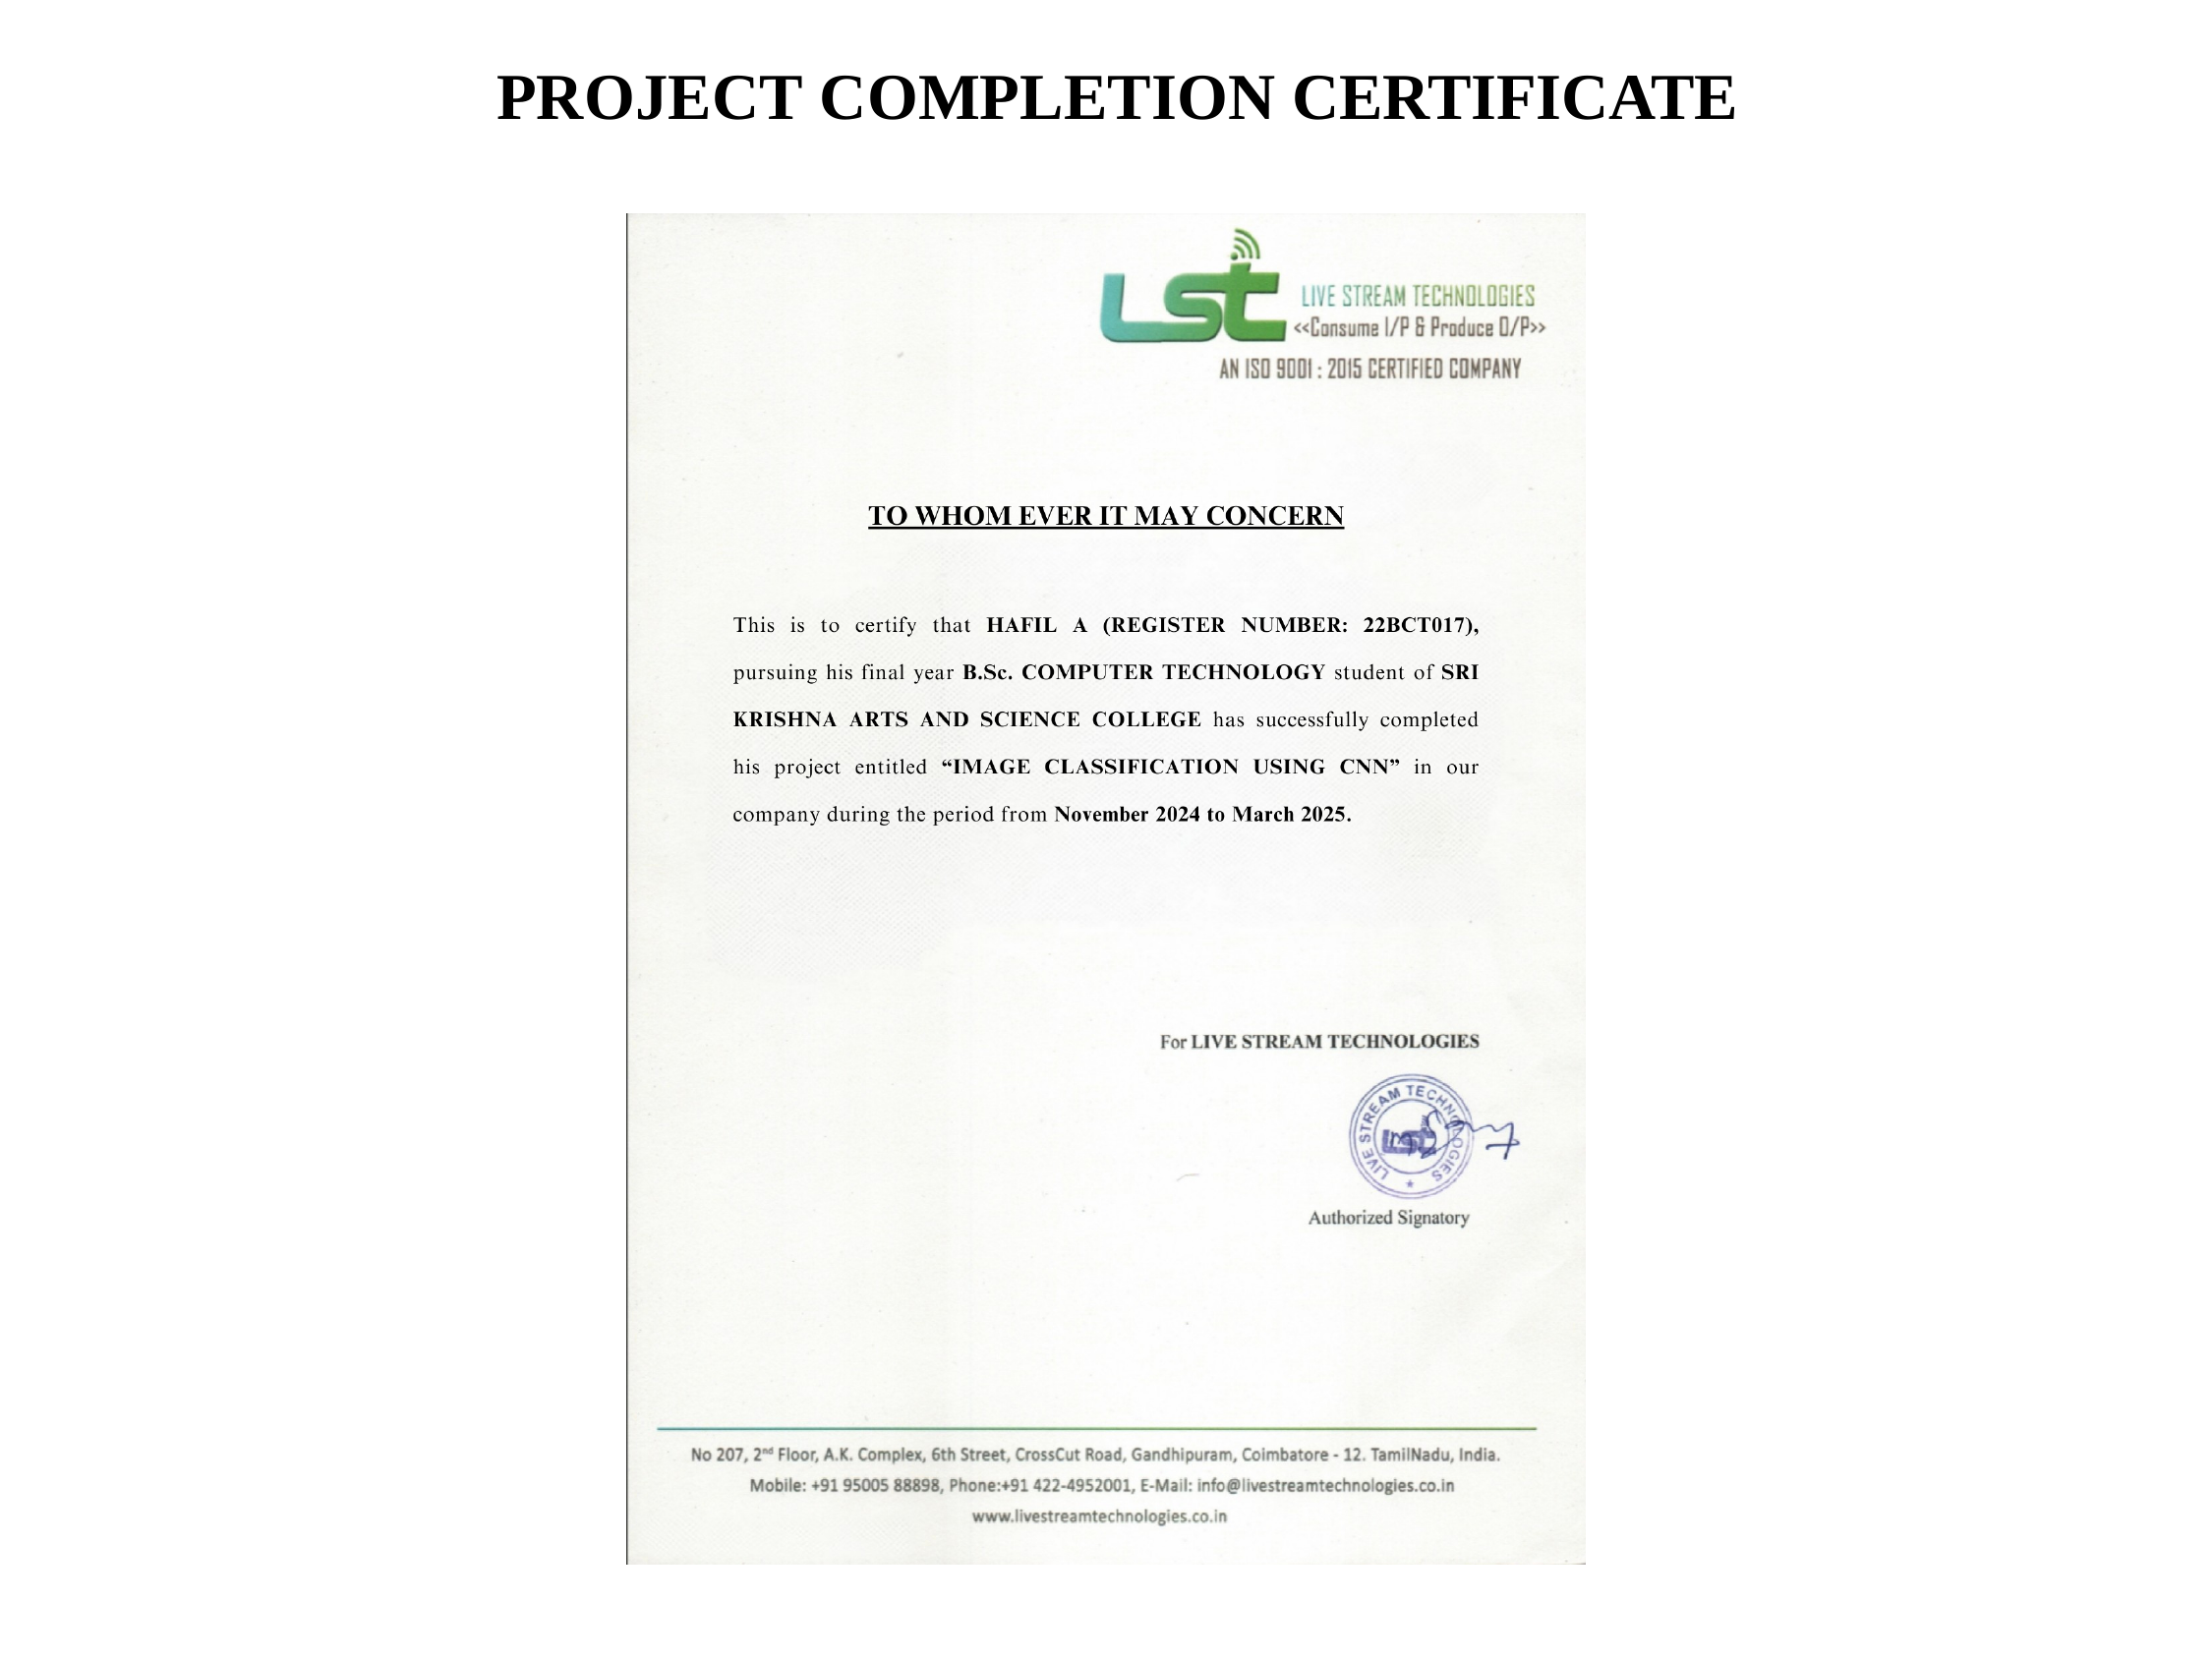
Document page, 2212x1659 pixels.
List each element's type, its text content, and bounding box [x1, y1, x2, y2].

title PROJECT COMPLETION CERTIFICATE [449, 51, 1763, 331]
picture [626, 213, 1586, 1565]
